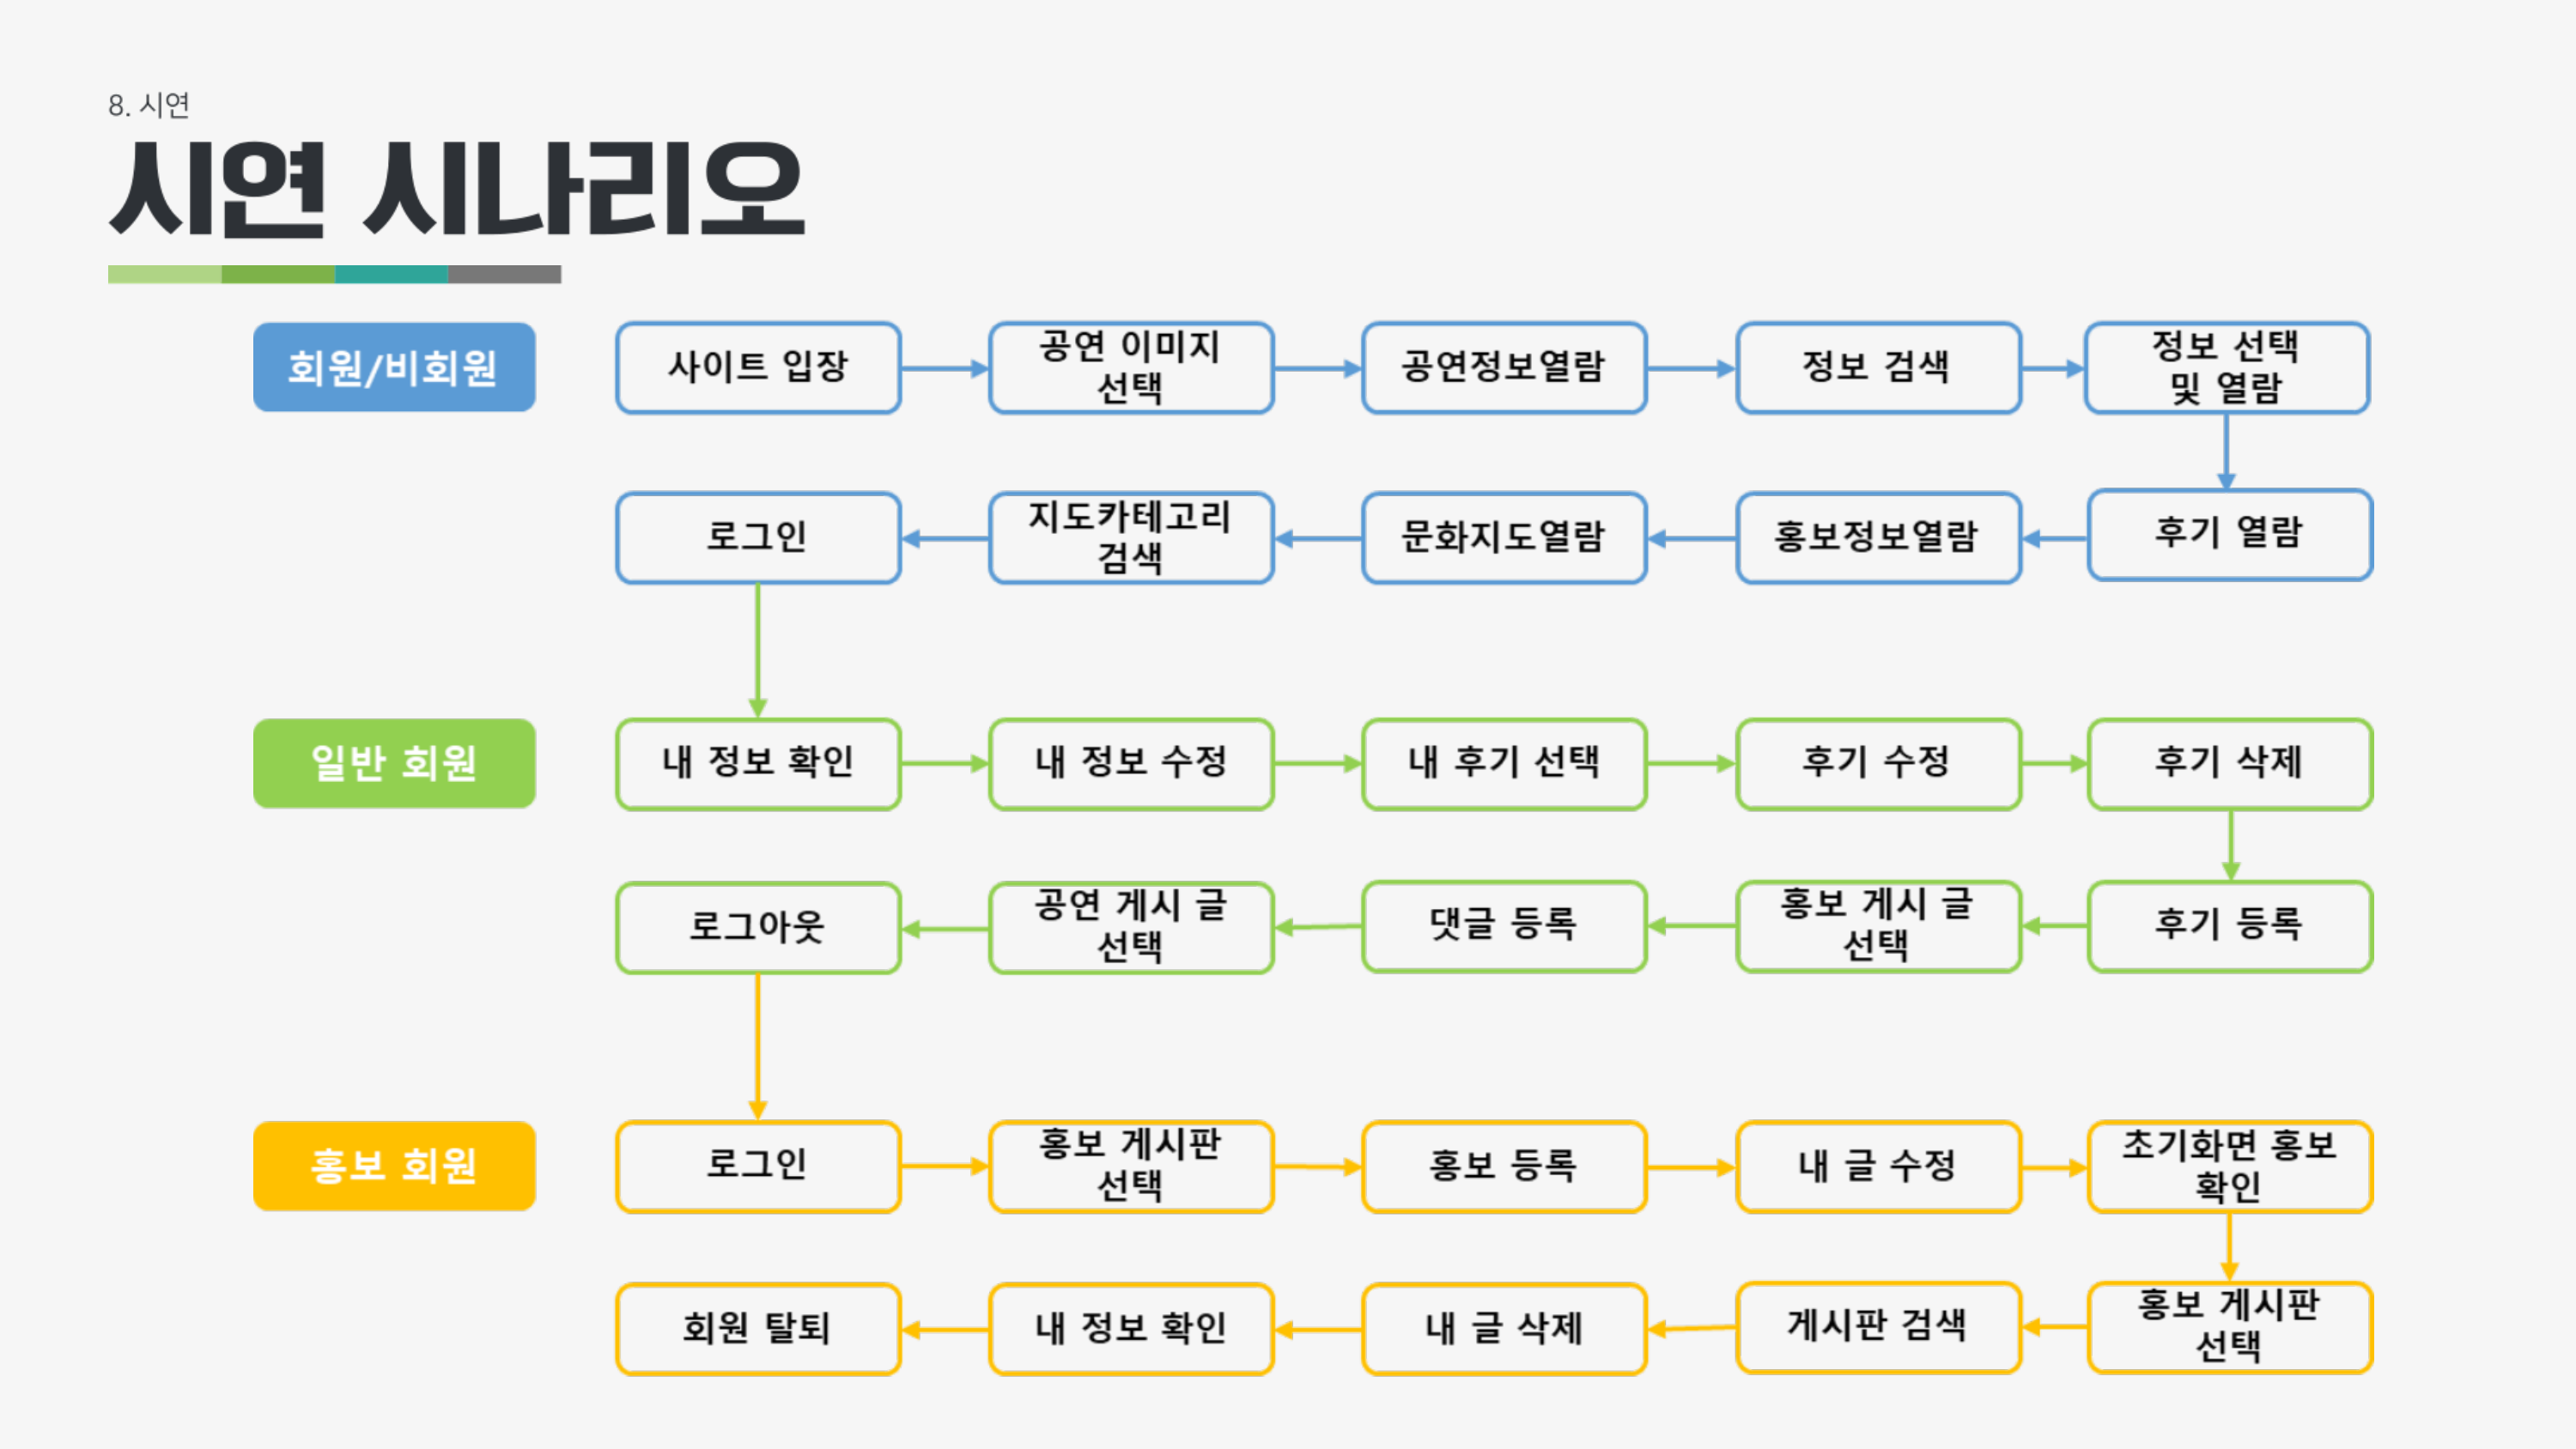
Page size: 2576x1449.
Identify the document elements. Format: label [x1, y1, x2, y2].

text_box [107, 265, 563, 285]
picture [91, 84, 861, 335]
text_box [253, 315, 2374, 1387]
